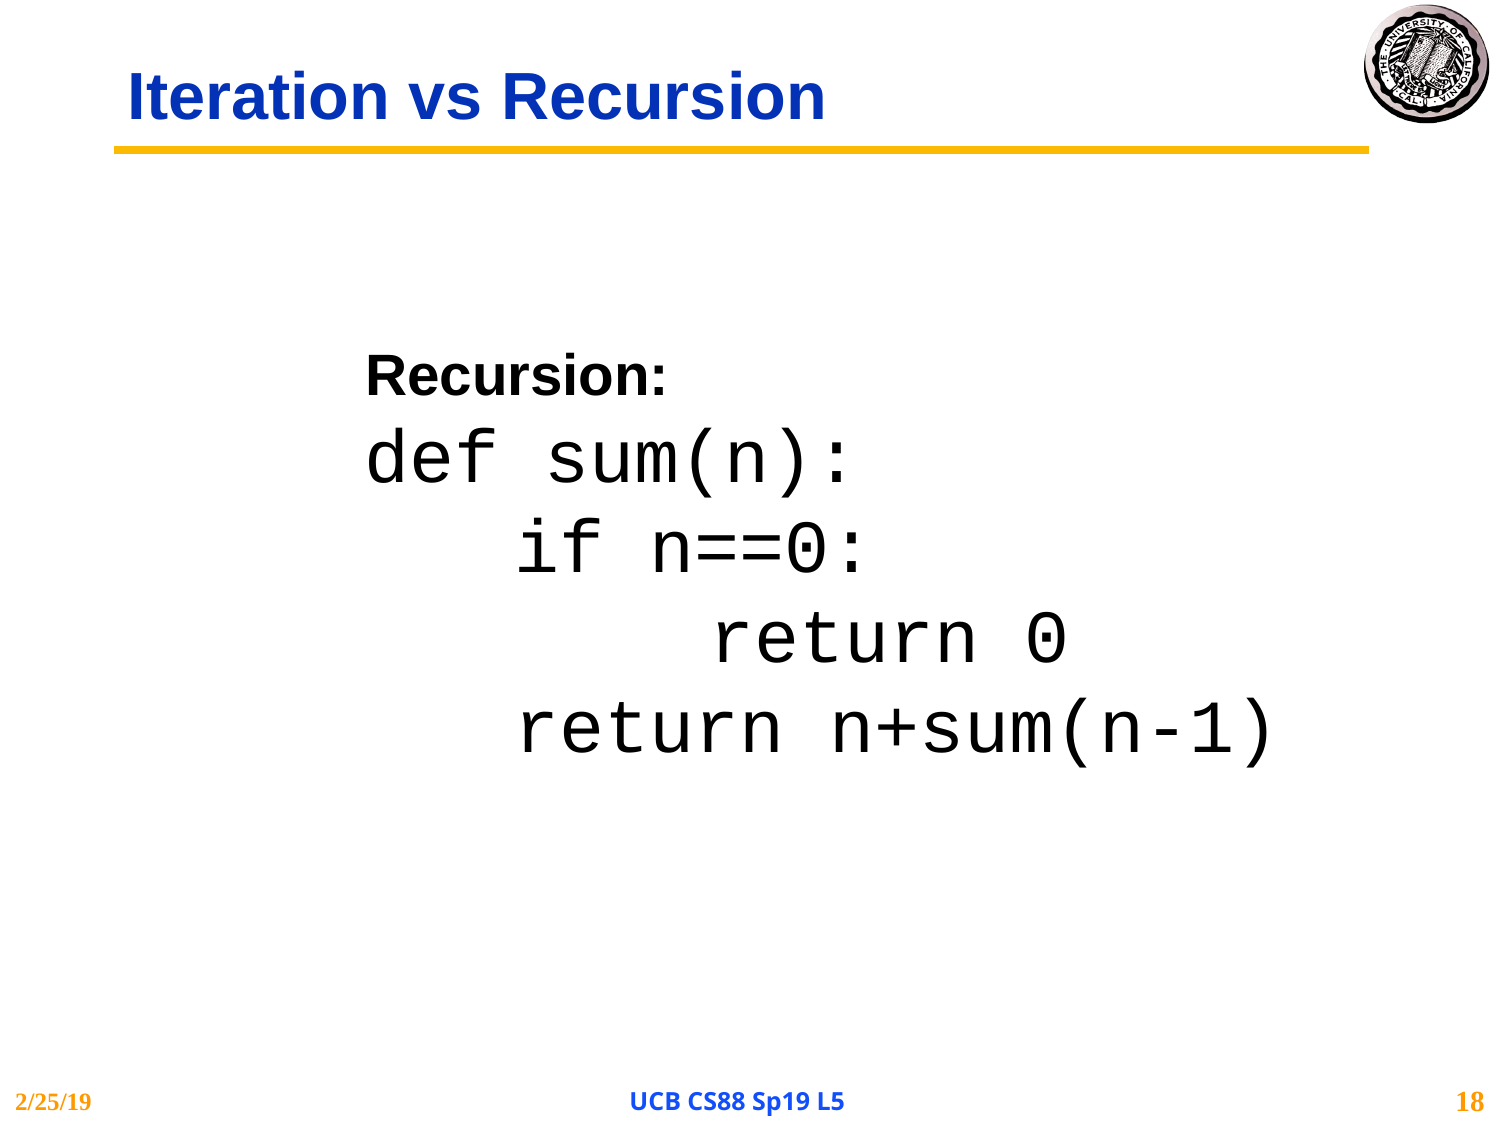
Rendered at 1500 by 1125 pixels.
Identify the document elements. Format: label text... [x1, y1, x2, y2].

title Iteration vs Recursion [112, 37, 1375, 159]
text_box Recursion: [350, 337, 688, 413]
text_box def sum(n): if n==0: return 0 return n+sum(n-1) [350, 399, 1375, 865]
footer UCB CS88 Sp19 L5 [500, 1074, 975, 1125]
slide_number 18 [1412, 1074, 1500, 1125]
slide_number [0, 1074, 250, 1125]
picture [1350, 0, 1500, 127]
